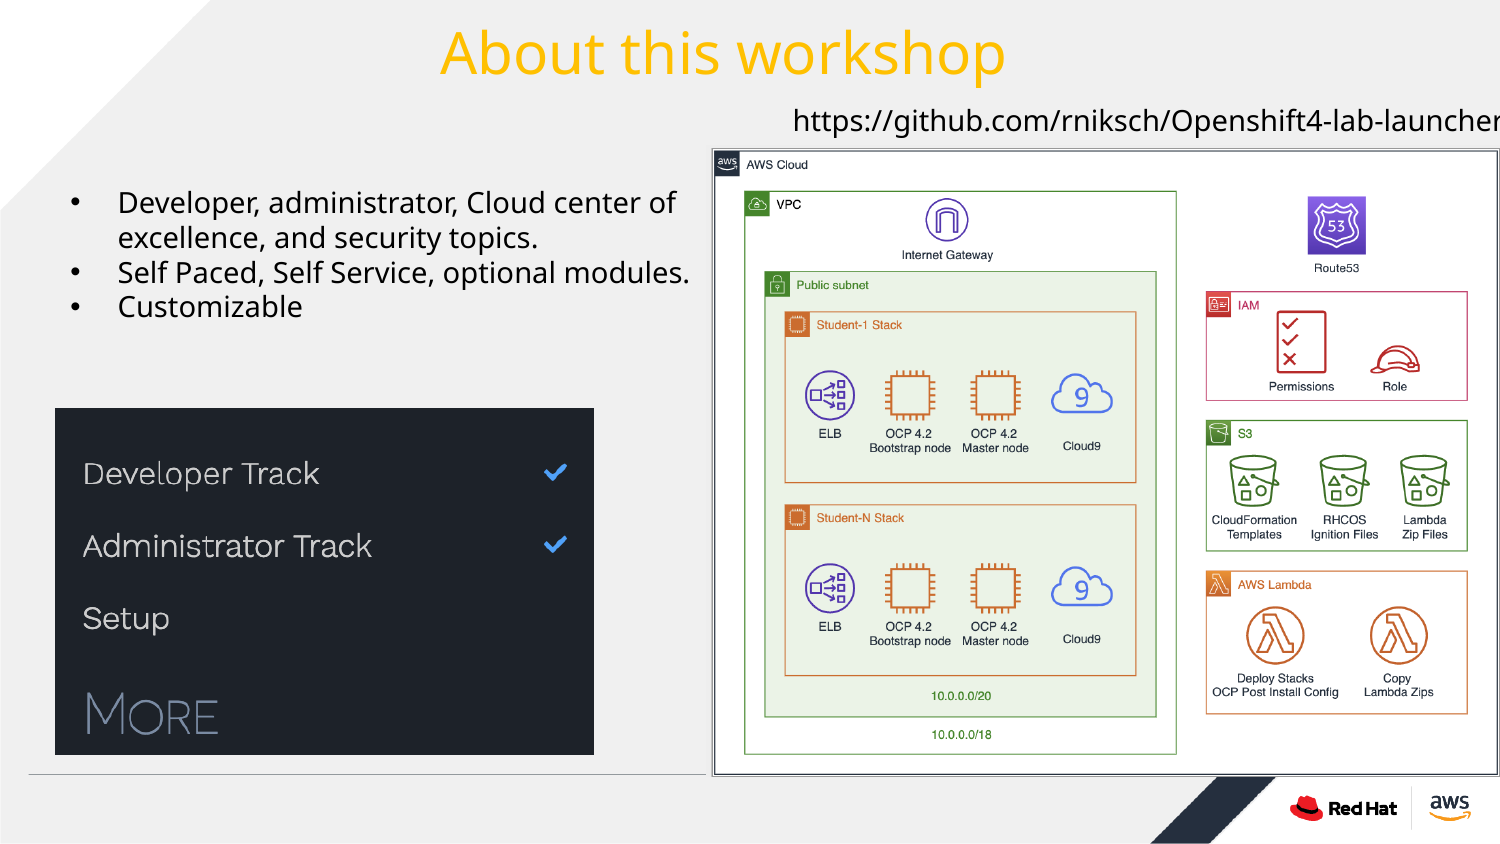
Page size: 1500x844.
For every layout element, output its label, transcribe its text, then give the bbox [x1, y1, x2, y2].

text_box Developer, administrator, Cloud center of excellence, and security topics. Self Paced, Self Service, optional modules. Customizable [55, 176, 700, 332]
text_box https://github.com/rniksch/Openshift4-lab-launcher.git [777, 95, 1500, 145]
text_box About this workshop [425, 8, 1022, 94]
picture [0, 0, 1500, 844]
